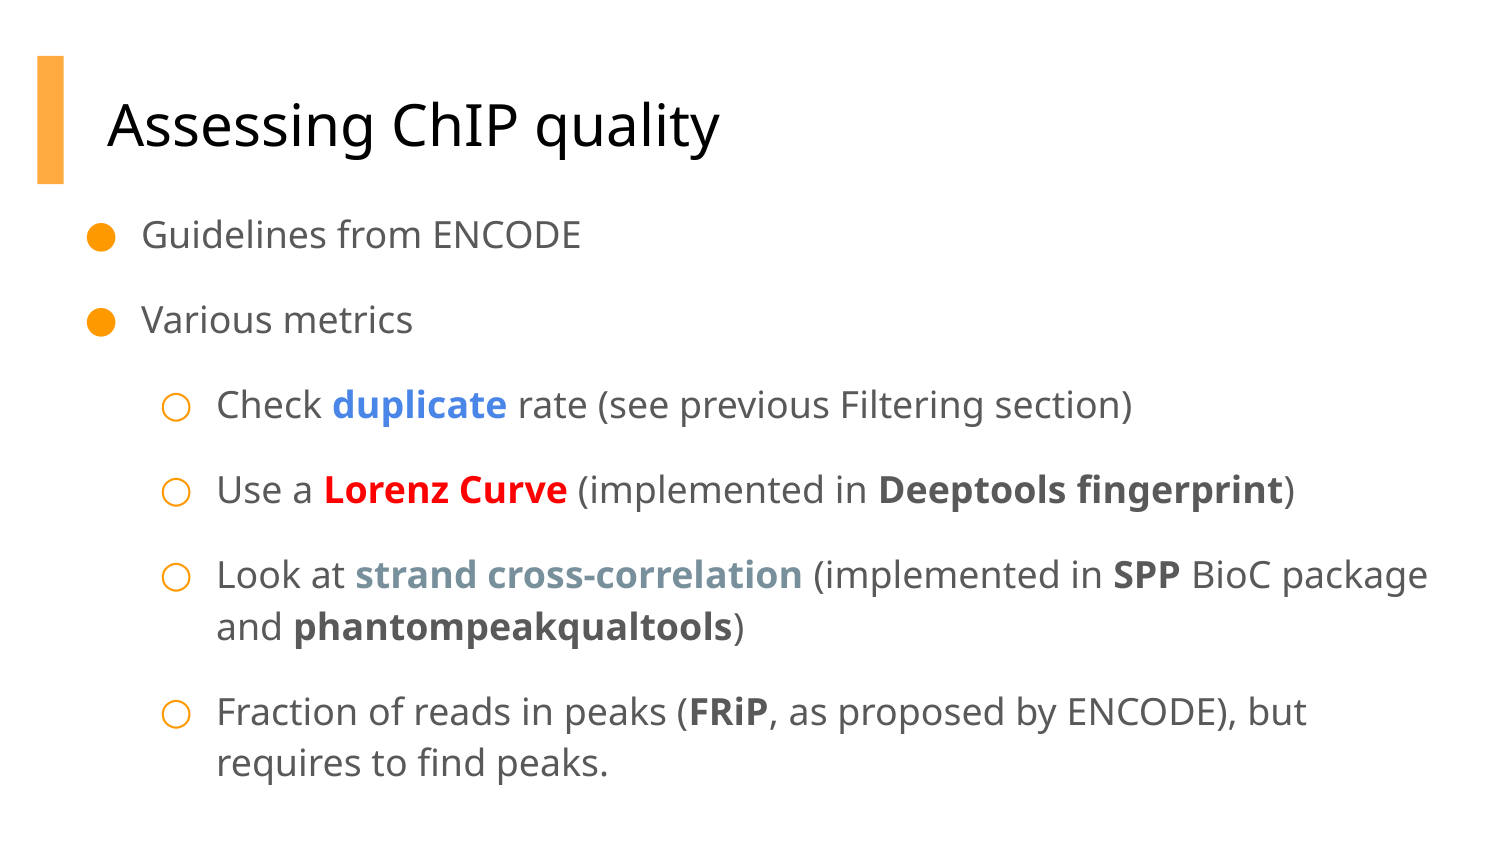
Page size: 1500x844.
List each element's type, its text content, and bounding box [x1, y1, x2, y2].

title Assessing ChIP quality [92, 72, 1491, 167]
list Guidelines from ENCODE Various metrics Check duplicate rate (see previous Filtering section) Use a Lorenz Curve (implemented in Deeptools fingerprint) Look at strand cross-correlation (implemented in SPP BioC package and phantompeakqualtools) Fraction of reads in peaks (FRiP, as proposed by ENCODE), but requires to find peaks. [51, 189, 1449, 750]
